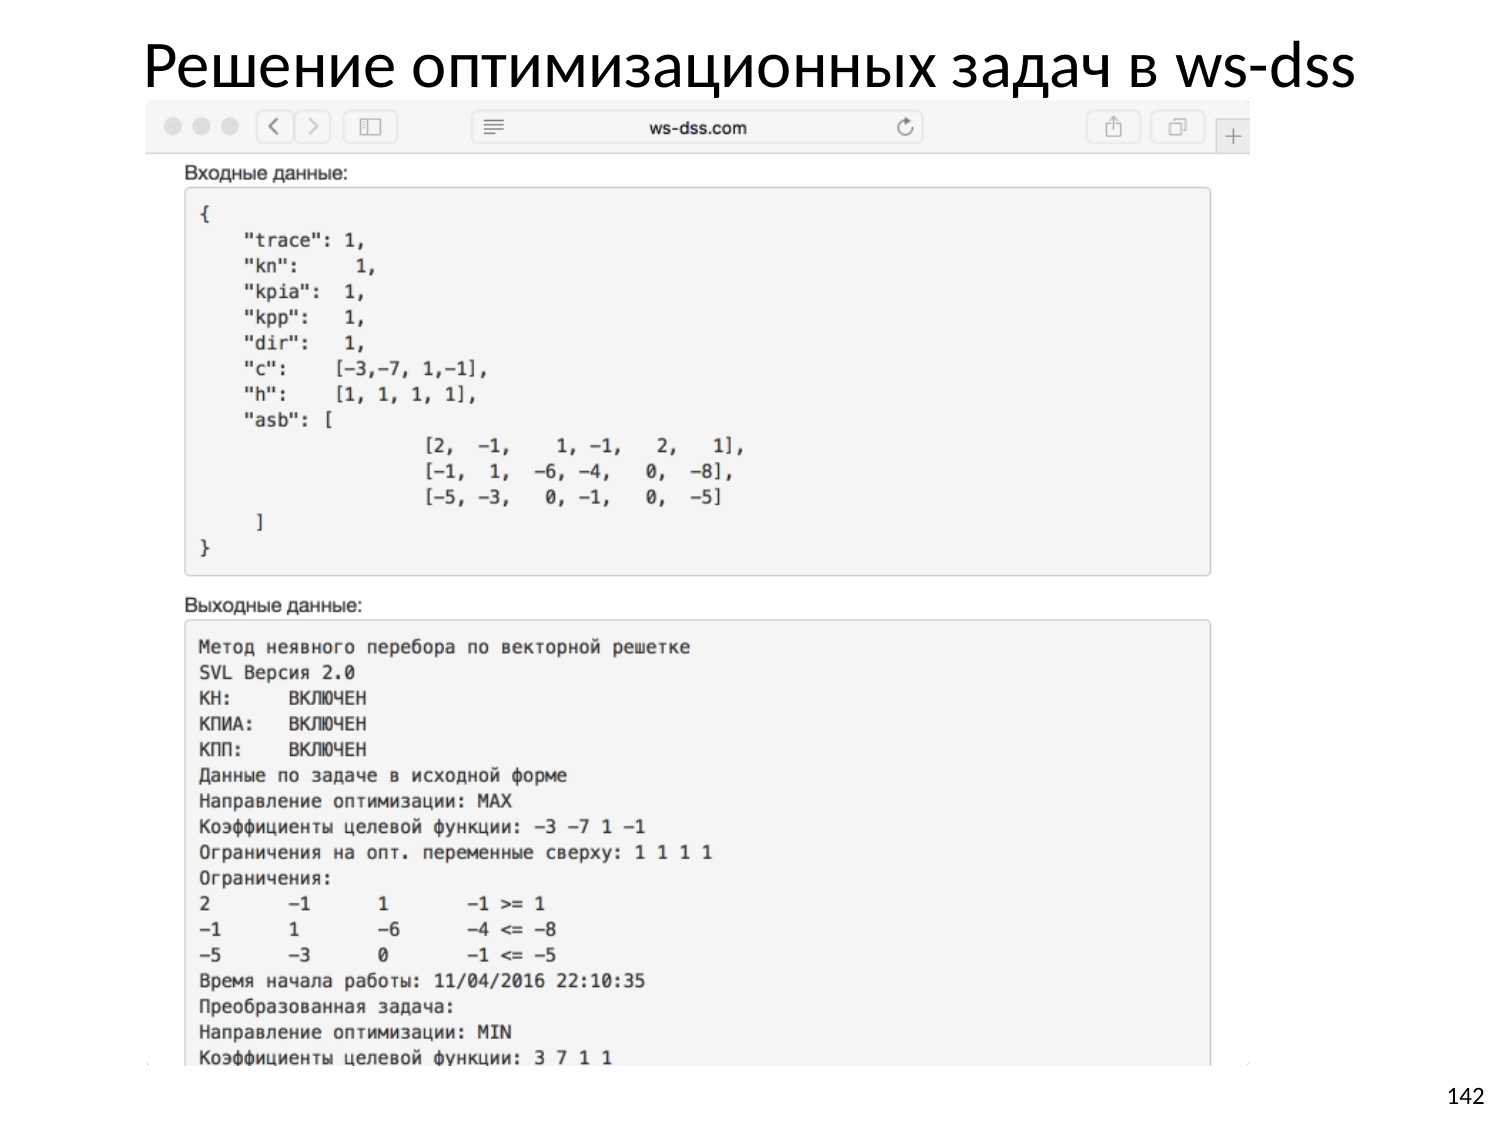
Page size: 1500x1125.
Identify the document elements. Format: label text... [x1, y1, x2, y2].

title Решение оптимизационных задач в ws-dss [0, 24, 1500, 98]
slide_number 142 [1149, 1065, 1500, 1125]
picture [146, 99, 1251, 1066]
